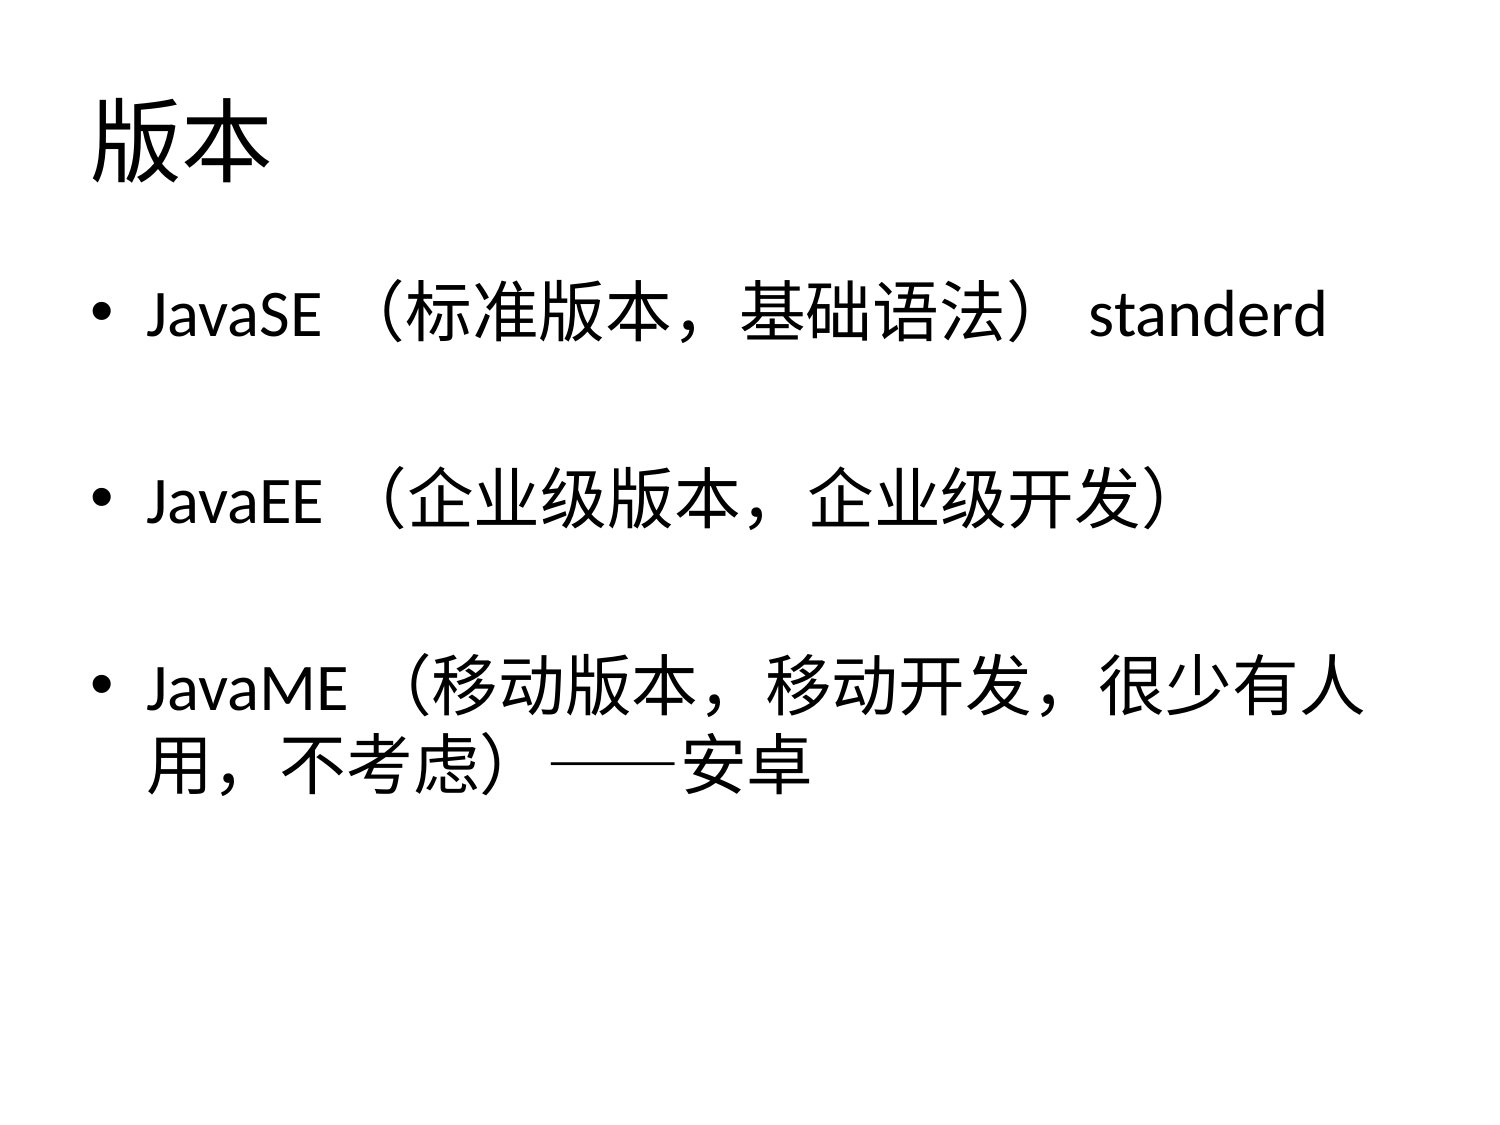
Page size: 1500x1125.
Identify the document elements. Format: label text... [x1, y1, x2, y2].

list JavaSE（标准版本，基础语法）standerd JavaEE（企业级版本，企业级开发） JavaME（移动版本，移动开发，很少有人用，不考虑）——安卓 [75, 262, 1425, 1005]
title 版本 [75, 45, 1425, 233]
